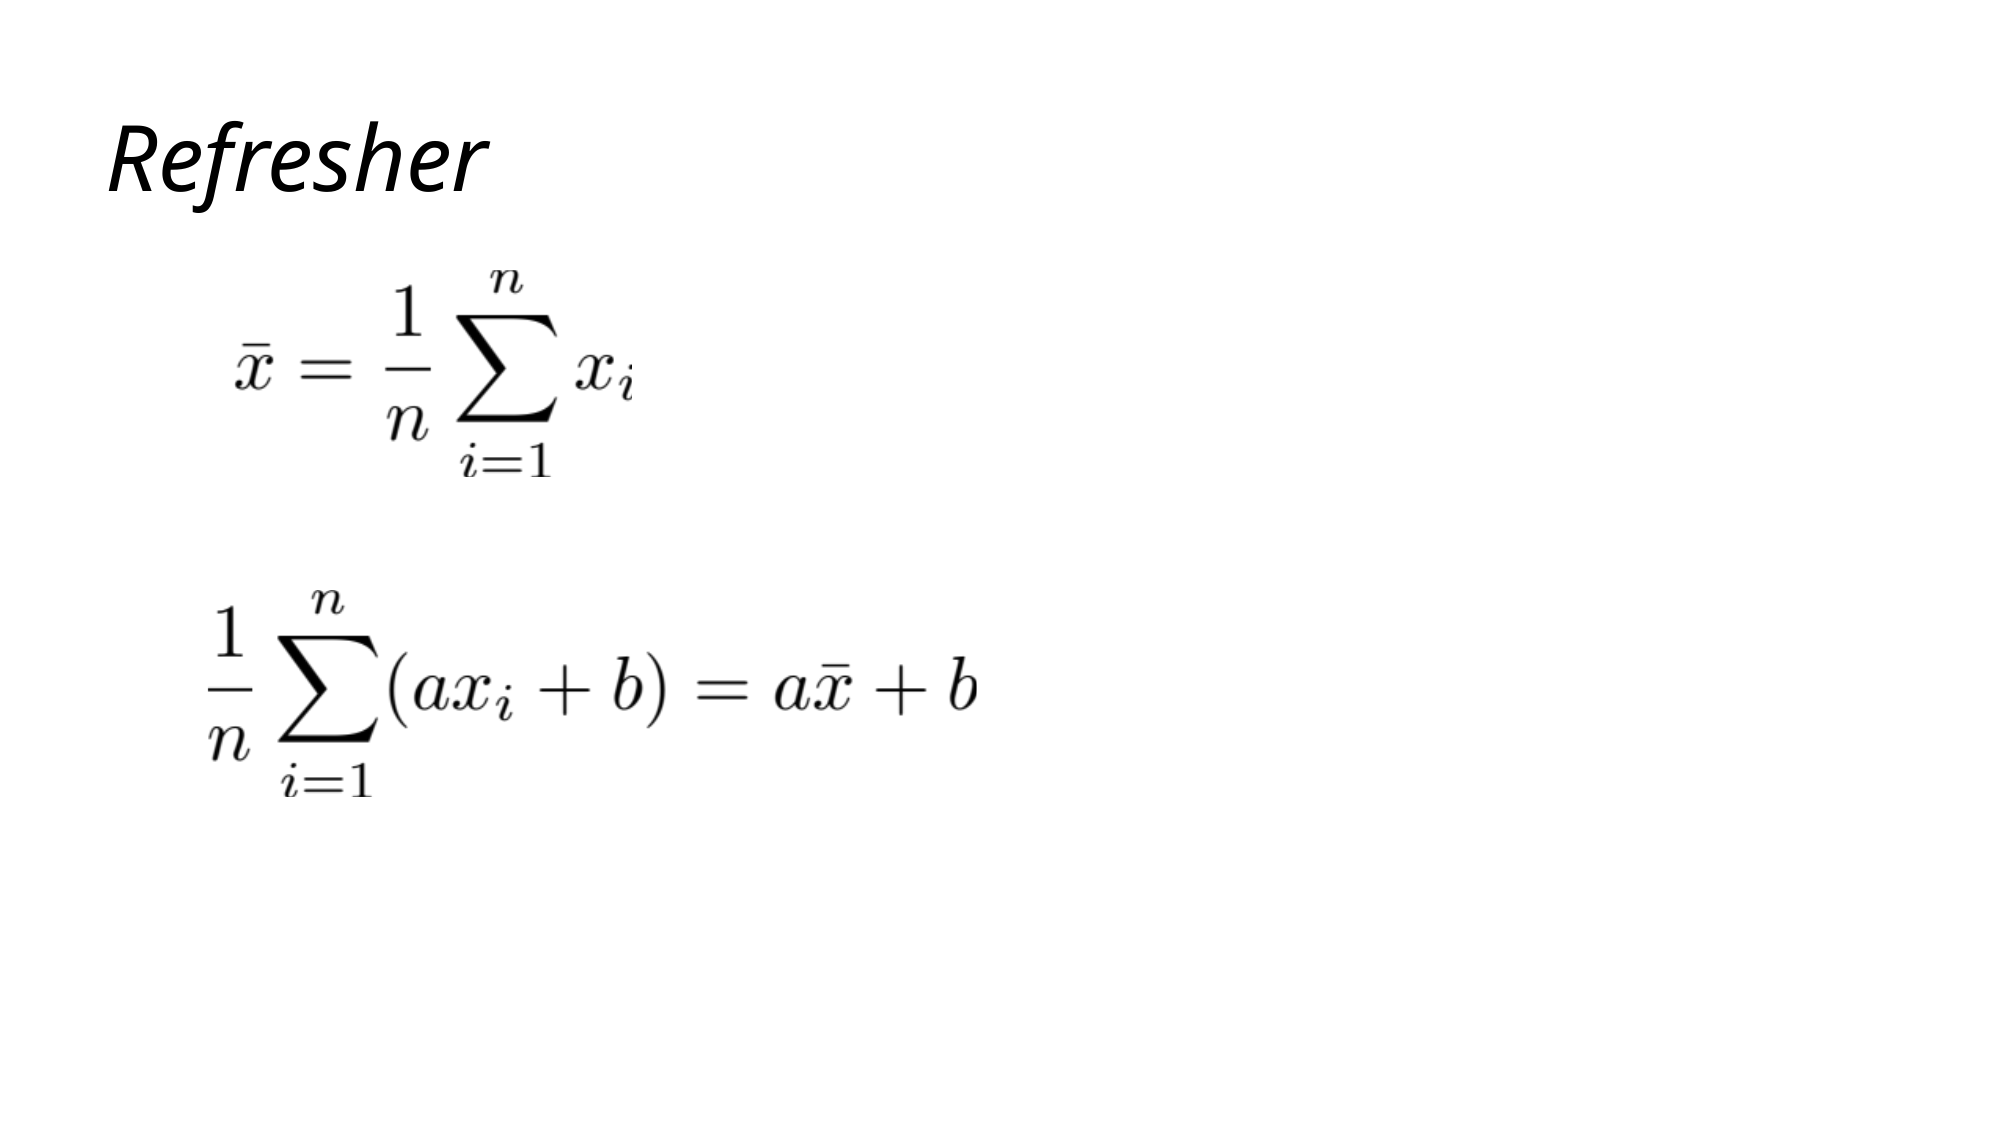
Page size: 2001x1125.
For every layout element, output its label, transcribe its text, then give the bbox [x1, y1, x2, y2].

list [234, 270, 632, 477]
title Refresher [90, 52, 1863, 271]
picture [207, 590, 977, 797]
